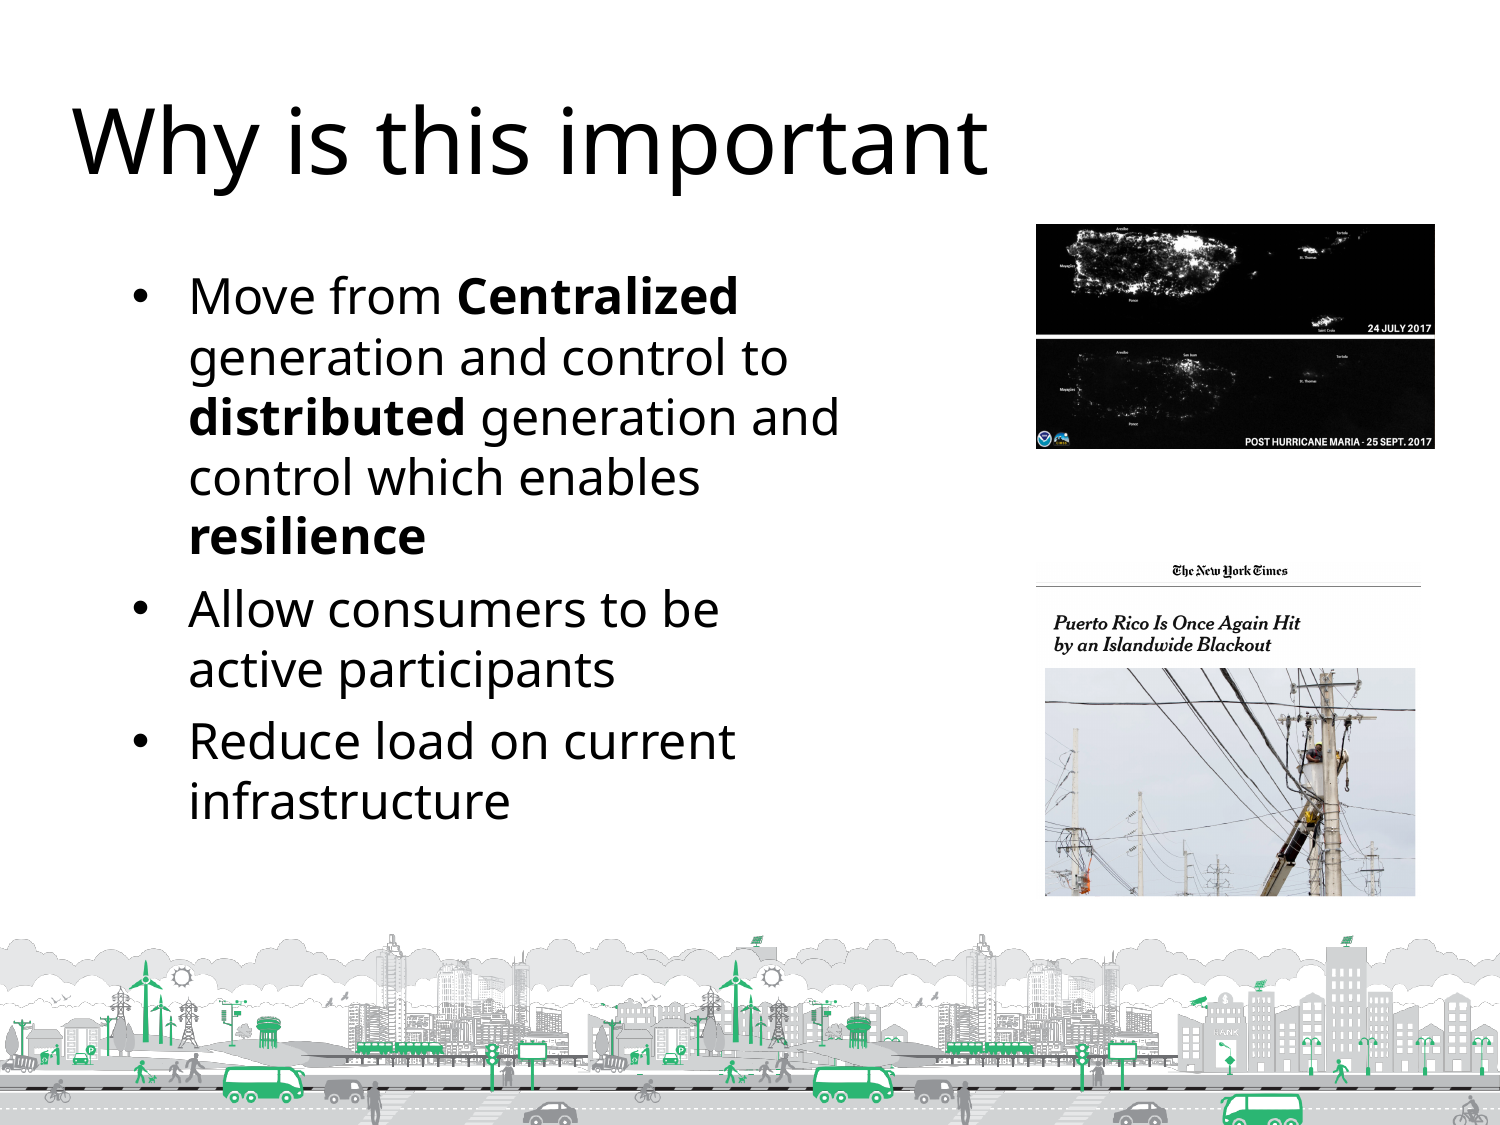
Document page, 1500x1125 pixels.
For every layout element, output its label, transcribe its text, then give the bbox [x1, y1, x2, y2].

title Why is this important [65, 38, 1435, 200]
picture [0, 924, 1500, 1125]
text_box Move from Centralized generation and control to distributed generation and control which enables resilience Allow consumers to be active participants Reduce load on current infrastructure [79, 257, 883, 972]
picture [1036, 562, 1421, 899]
picture [1036, 224, 1435, 449]
